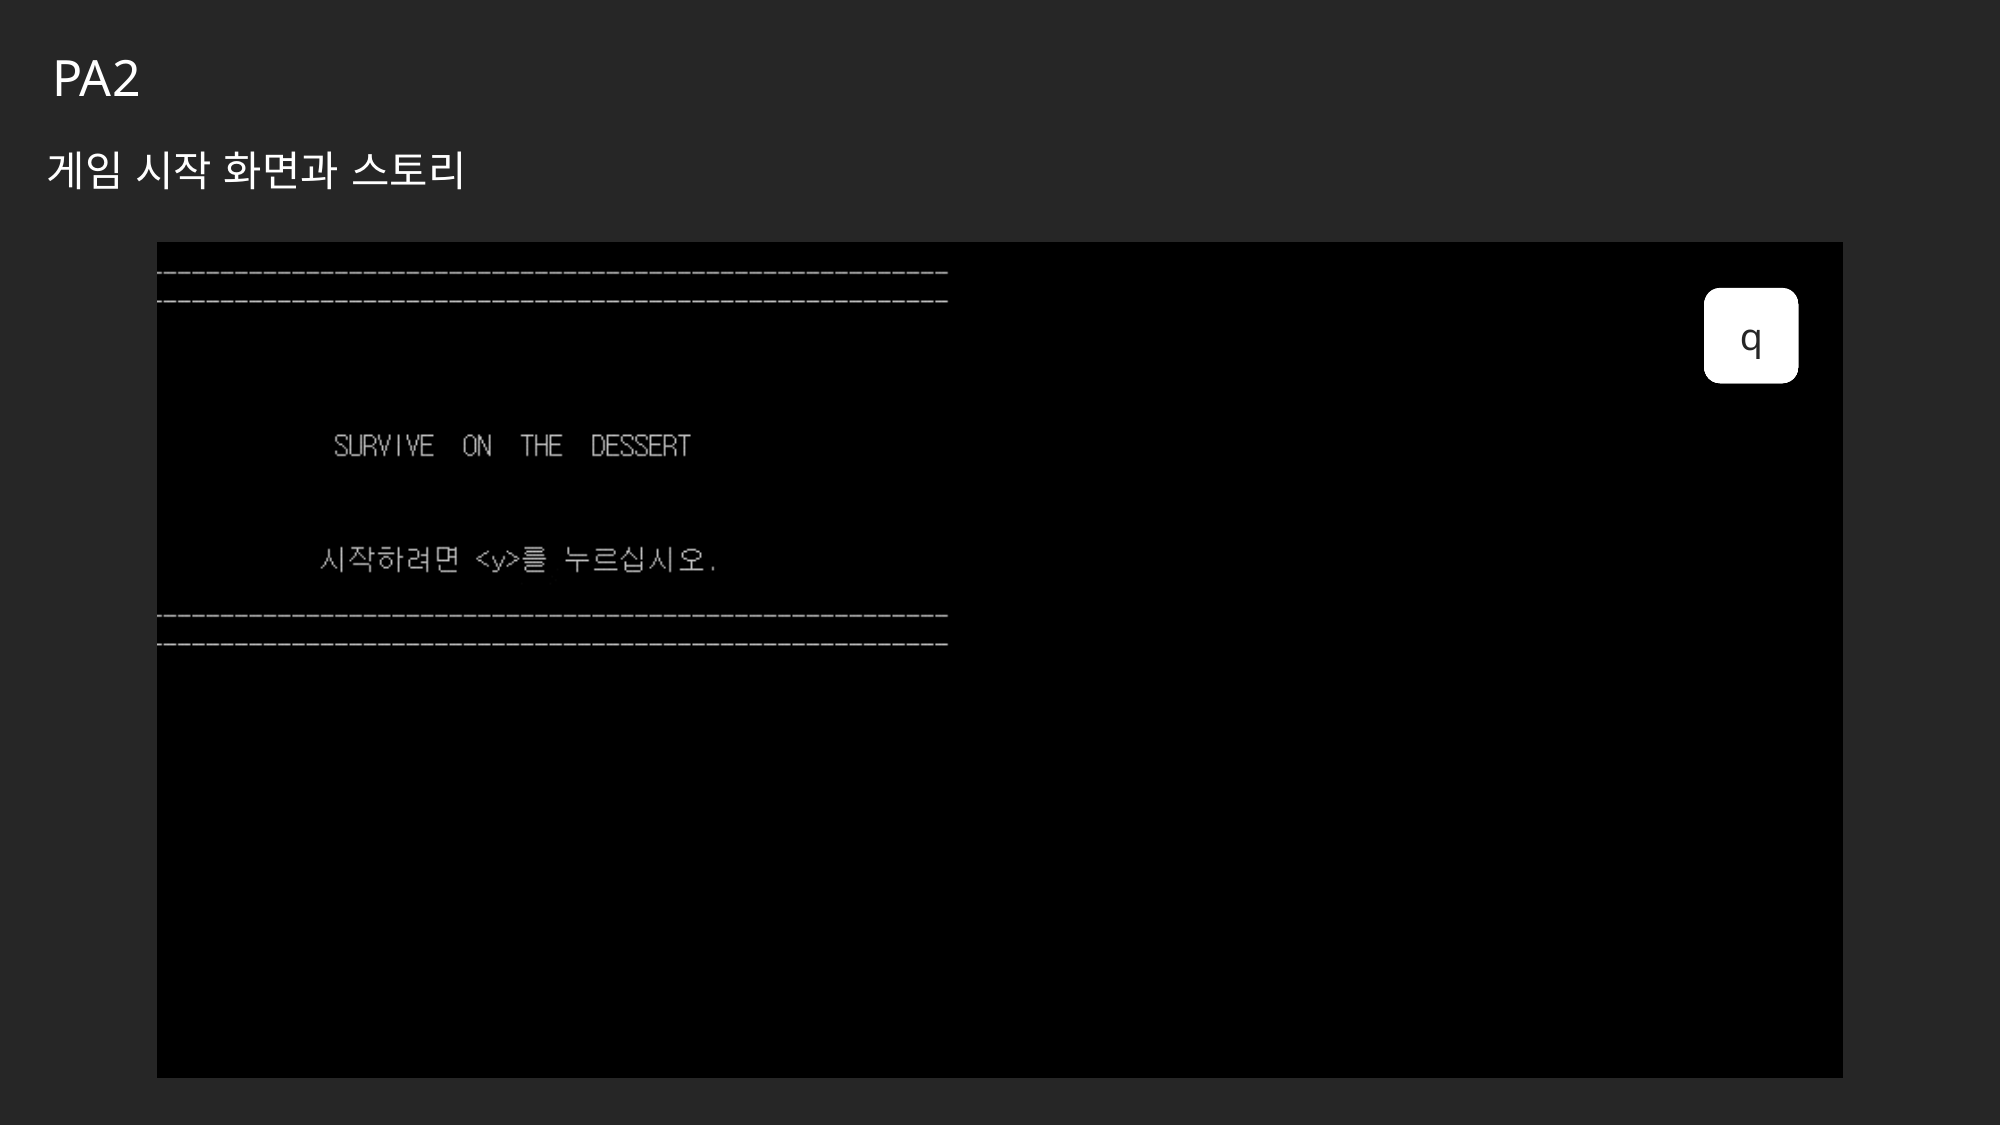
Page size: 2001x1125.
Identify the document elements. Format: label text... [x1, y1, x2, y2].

text_box PA2 [37, 38, 156, 114]
text_box 게임 시작 화면과 스토리 [31, 137, 482, 202]
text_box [156, 241, 1844, 1079]
